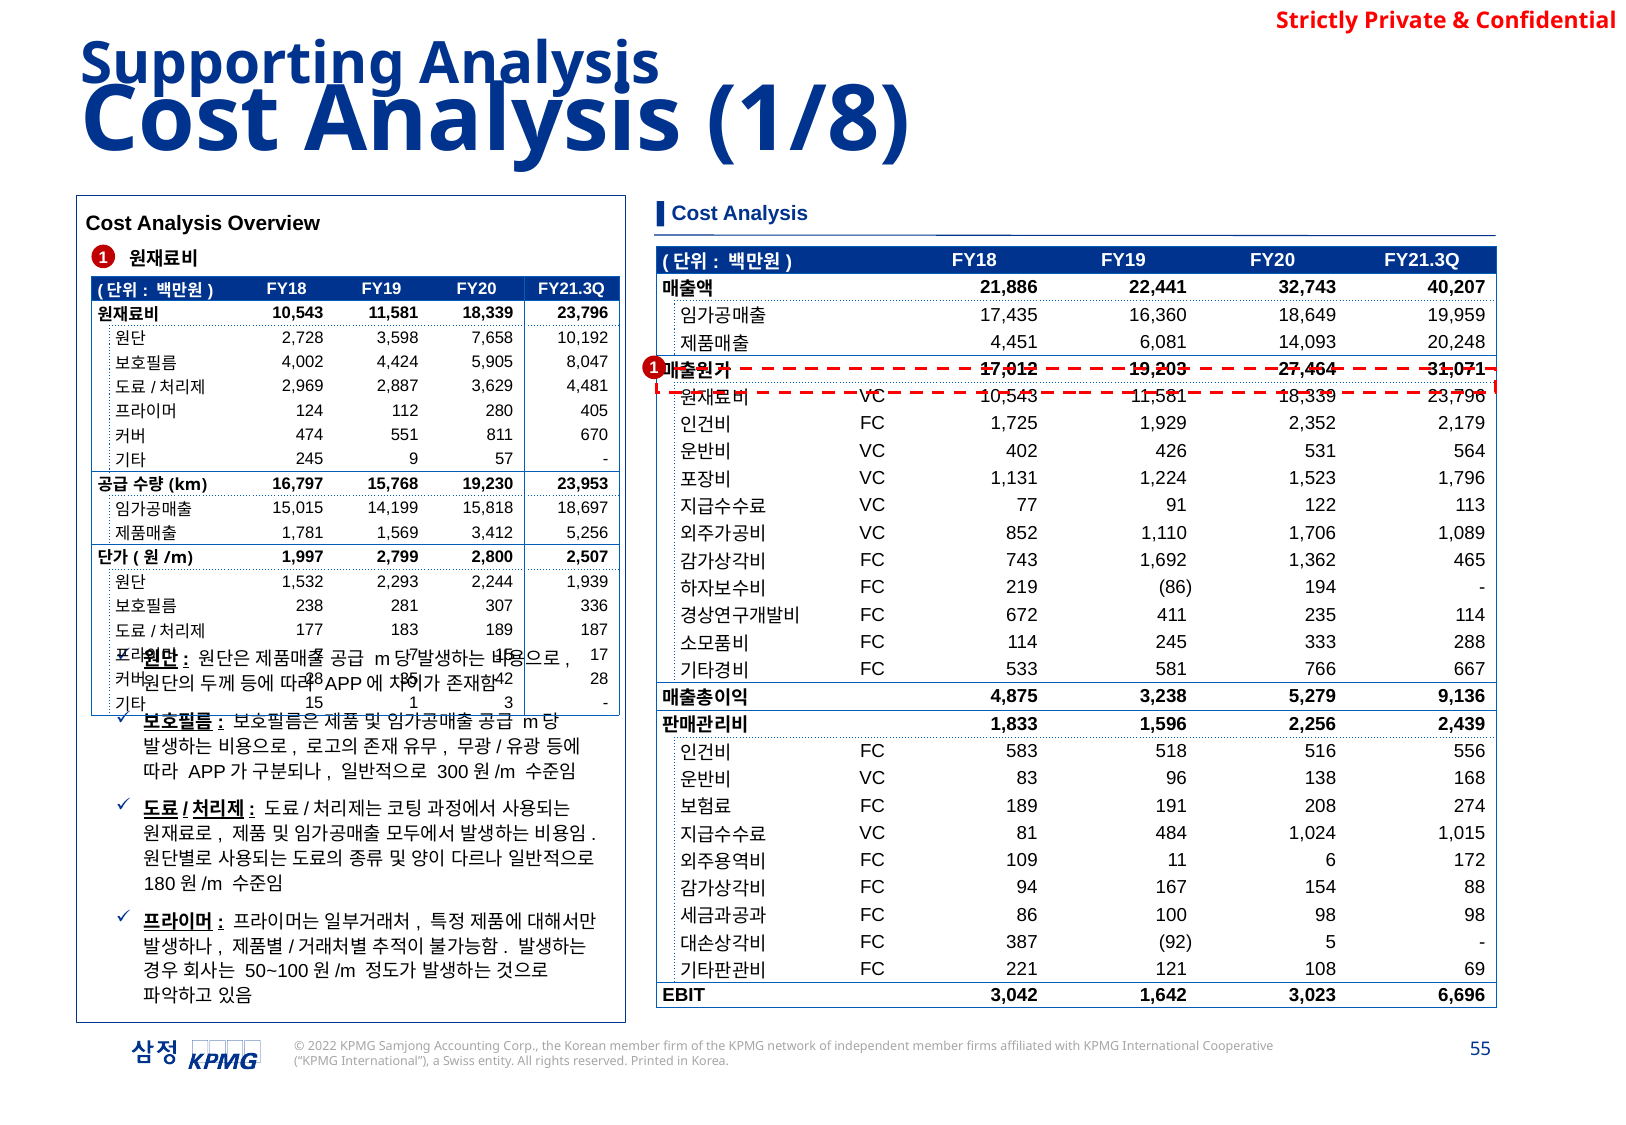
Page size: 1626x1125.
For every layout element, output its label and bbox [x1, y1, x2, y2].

text_box [654, 180, 1496, 240]
table_cell [657, 711, 1496, 982]
table_cell [657, 983, 1496, 1007]
table_cell [525, 472, 619, 544]
table_cell [525, 545, 619, 715]
table_cell [92, 545, 524, 715]
table_cell [660, 356, 1496, 368]
text_box [65, 37, 1475, 178]
table_header [525, 277, 619, 300]
table_cell [657, 274, 1496, 355]
table_cell [92, 301, 524, 471]
table_header [657, 247, 1496, 273]
picture [129, 1038, 263, 1071]
table_cell [657, 683, 1496, 710]
table_cell [657, 393, 1496, 682]
table_cell [92, 472, 524, 544]
table_cell [525, 301, 619, 471]
table_header [92, 277, 524, 300]
text_box [76, 195, 626, 1023]
text_box [642, 355, 1496, 394]
